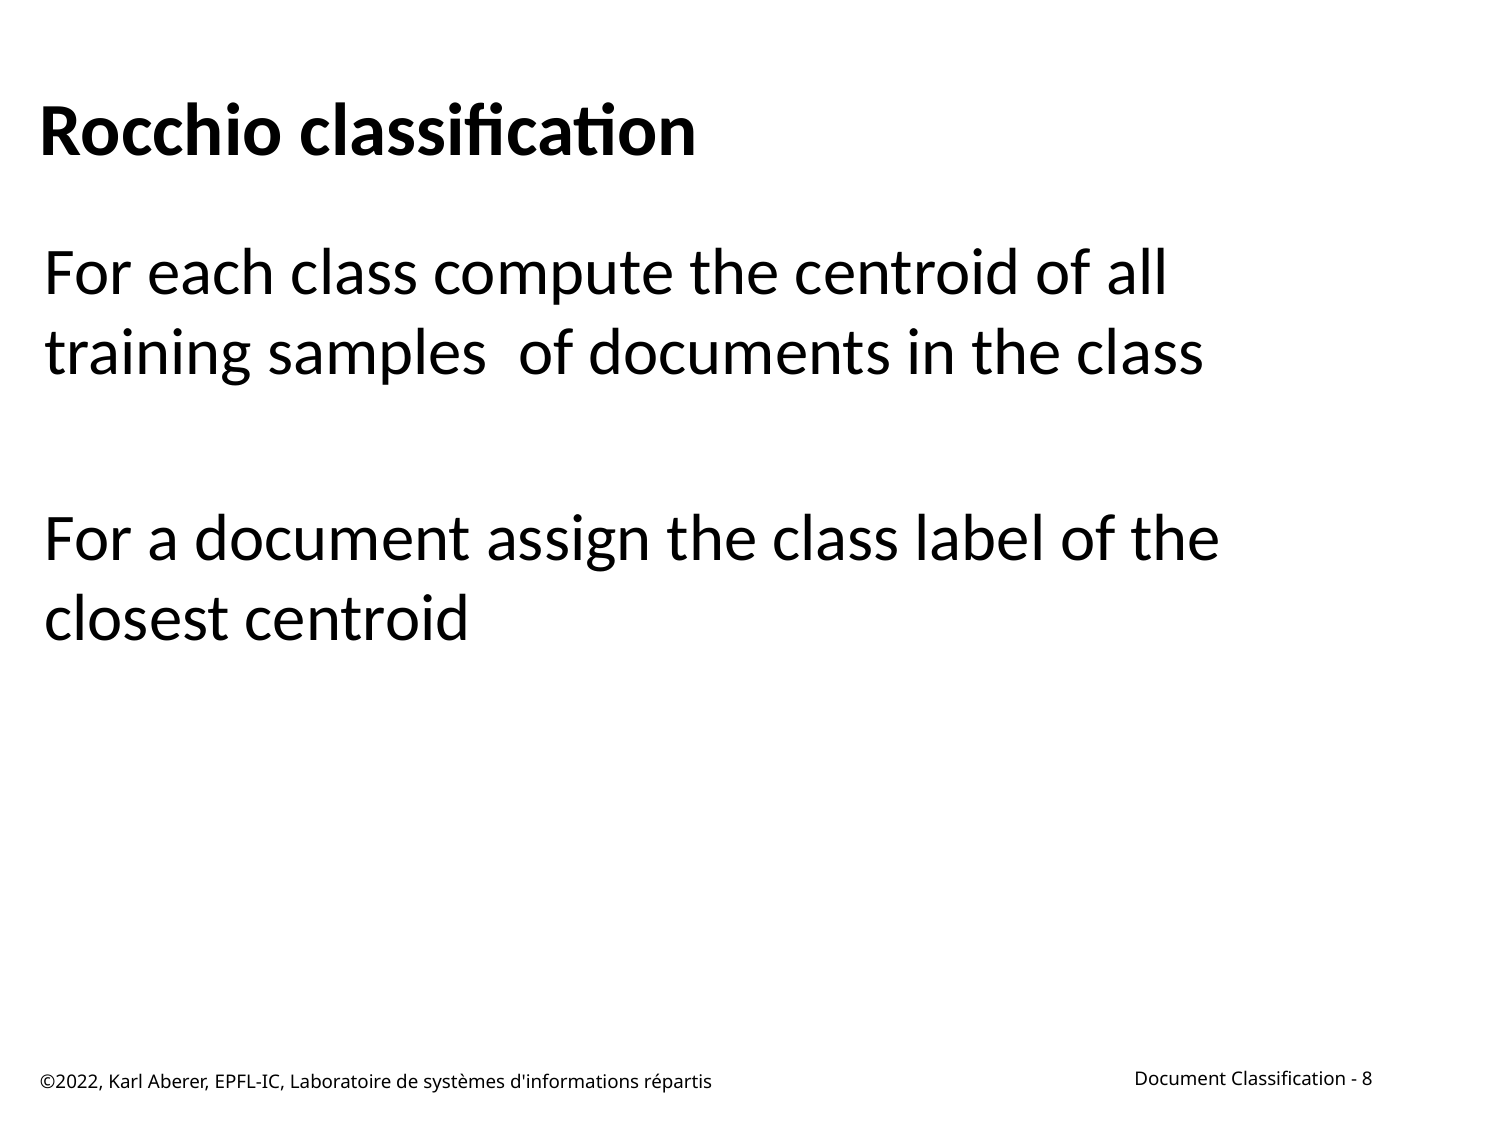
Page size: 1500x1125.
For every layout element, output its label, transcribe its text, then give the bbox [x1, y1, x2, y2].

footer ©2022, Karl Aberer, EPFL-IC, Laboratoire de systèmes d'informations répartis [24, 1062, 988, 1101]
title Rocchio classification [24, 49, 1388, 201]
